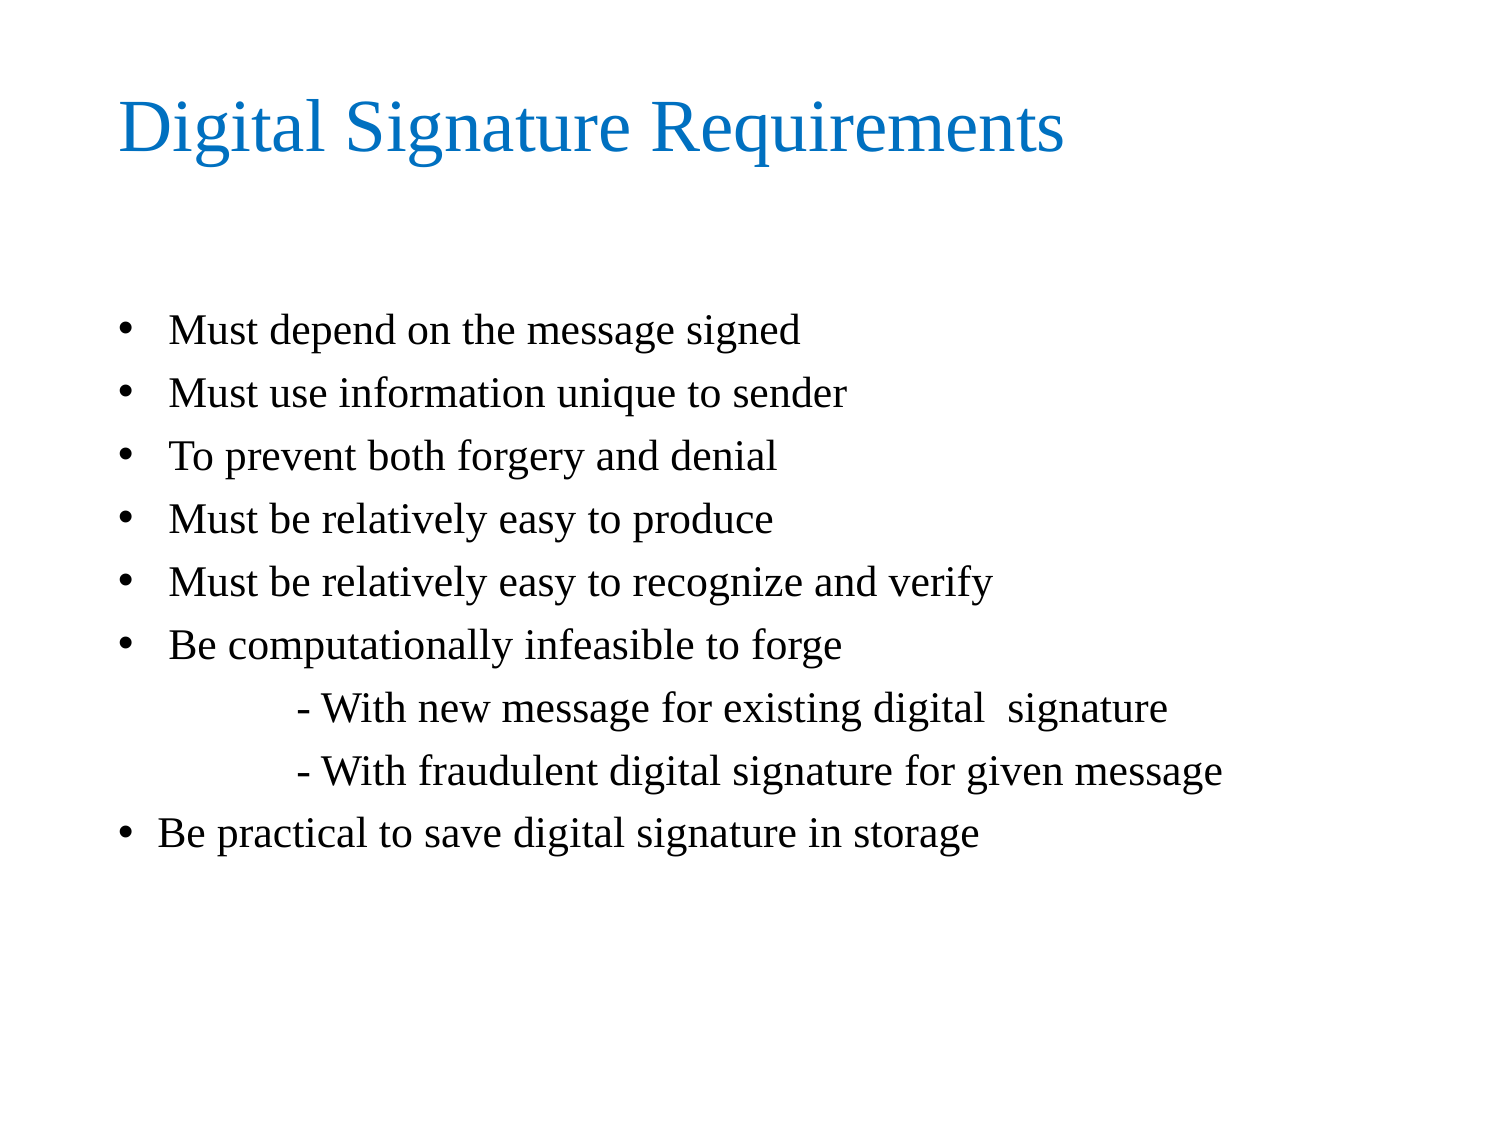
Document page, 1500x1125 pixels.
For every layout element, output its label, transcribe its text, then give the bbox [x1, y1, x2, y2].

title Digital Signature Requirements [103, 59, 1397, 278]
list Must depend on the message signed Must use information unique to sender To prevent both forgery and denial Must be relatively easy to produce Must be relatively easy to recognize and verify Be computationally infeasible to forge - With new message for existing digital signature - With fraudulent digital signature for given message Be practical to save digital signature in storage [103, 299, 1397, 1014]
